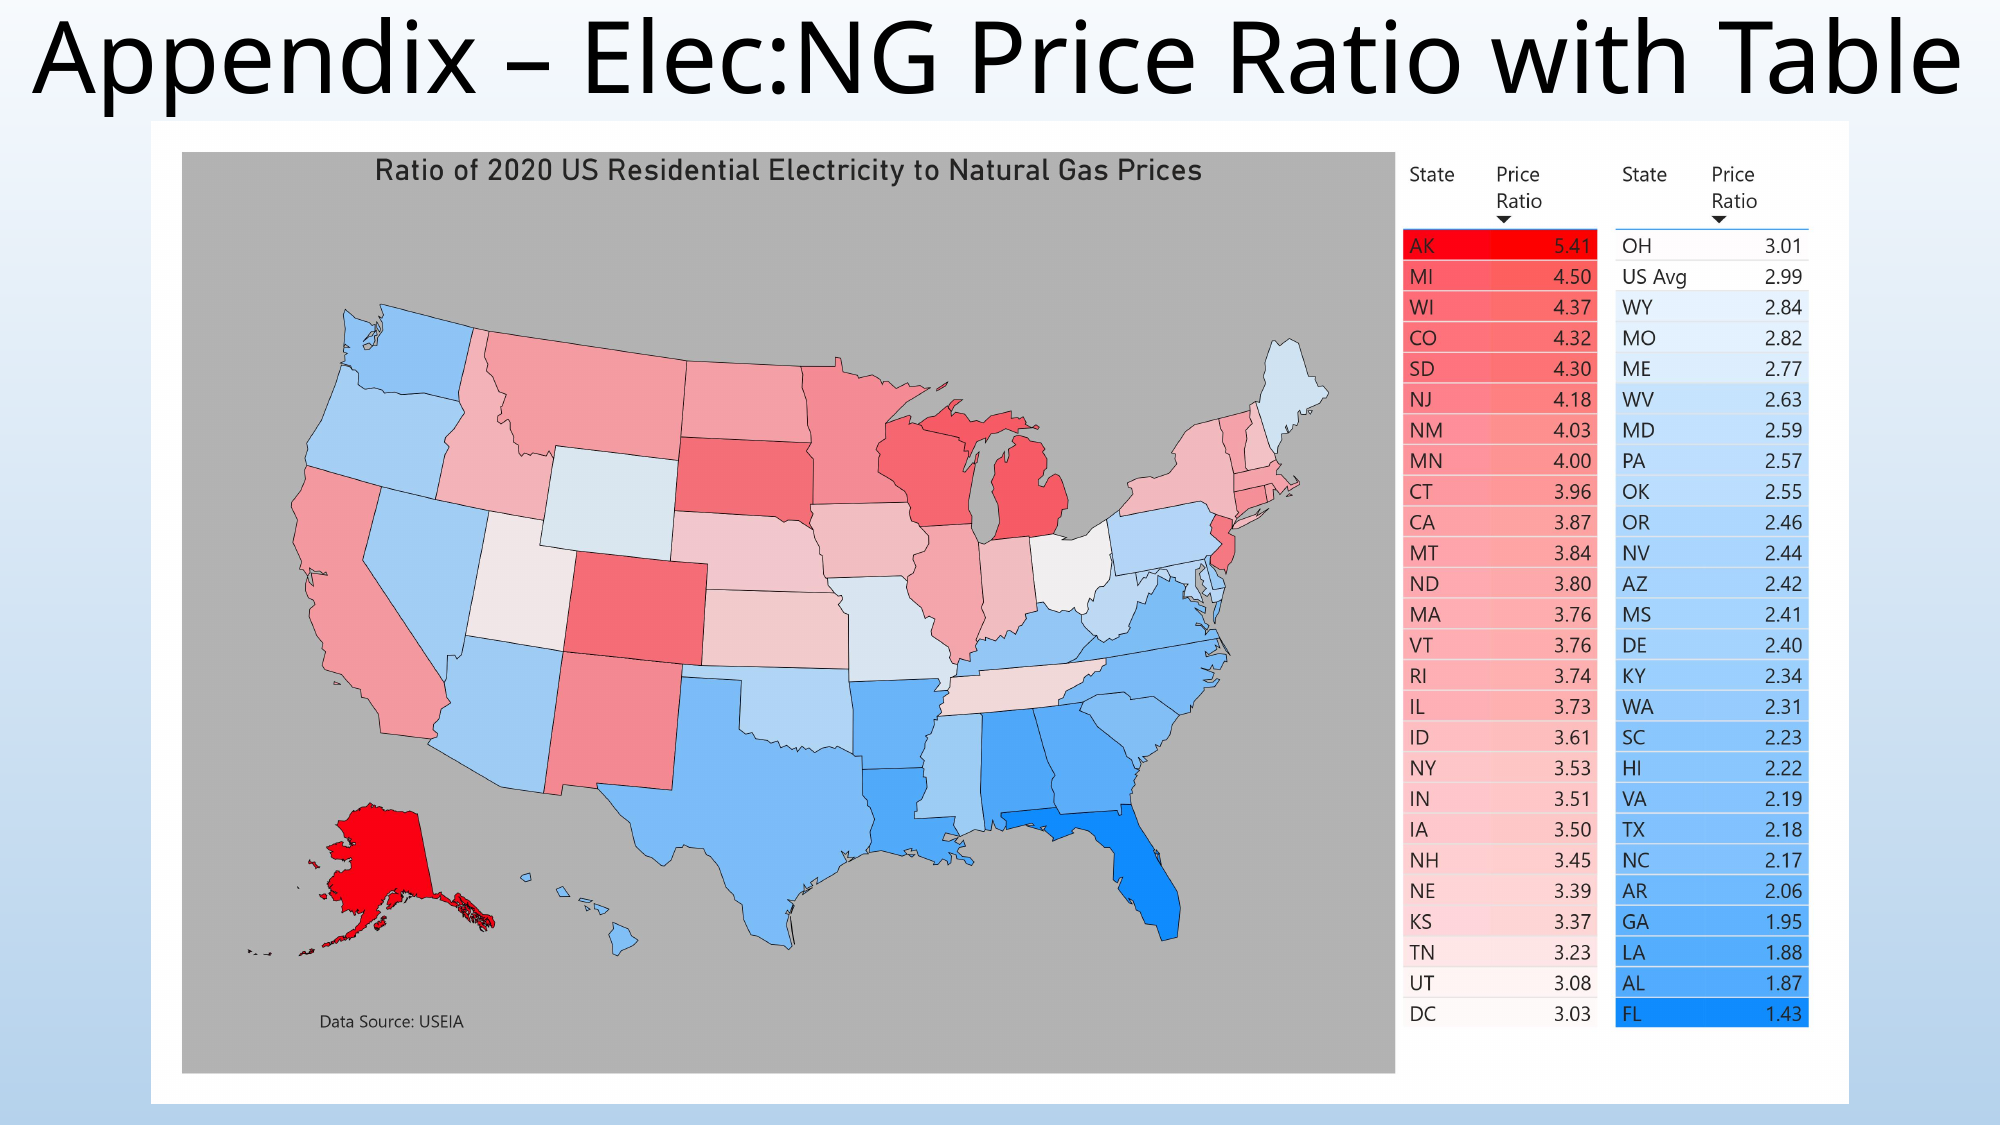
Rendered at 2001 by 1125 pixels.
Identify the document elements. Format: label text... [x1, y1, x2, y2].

picture [150, 121, 1849, 1104]
title Appendix – Elec:NG Price Ratio with Table [0, 0, 2000, 122]
